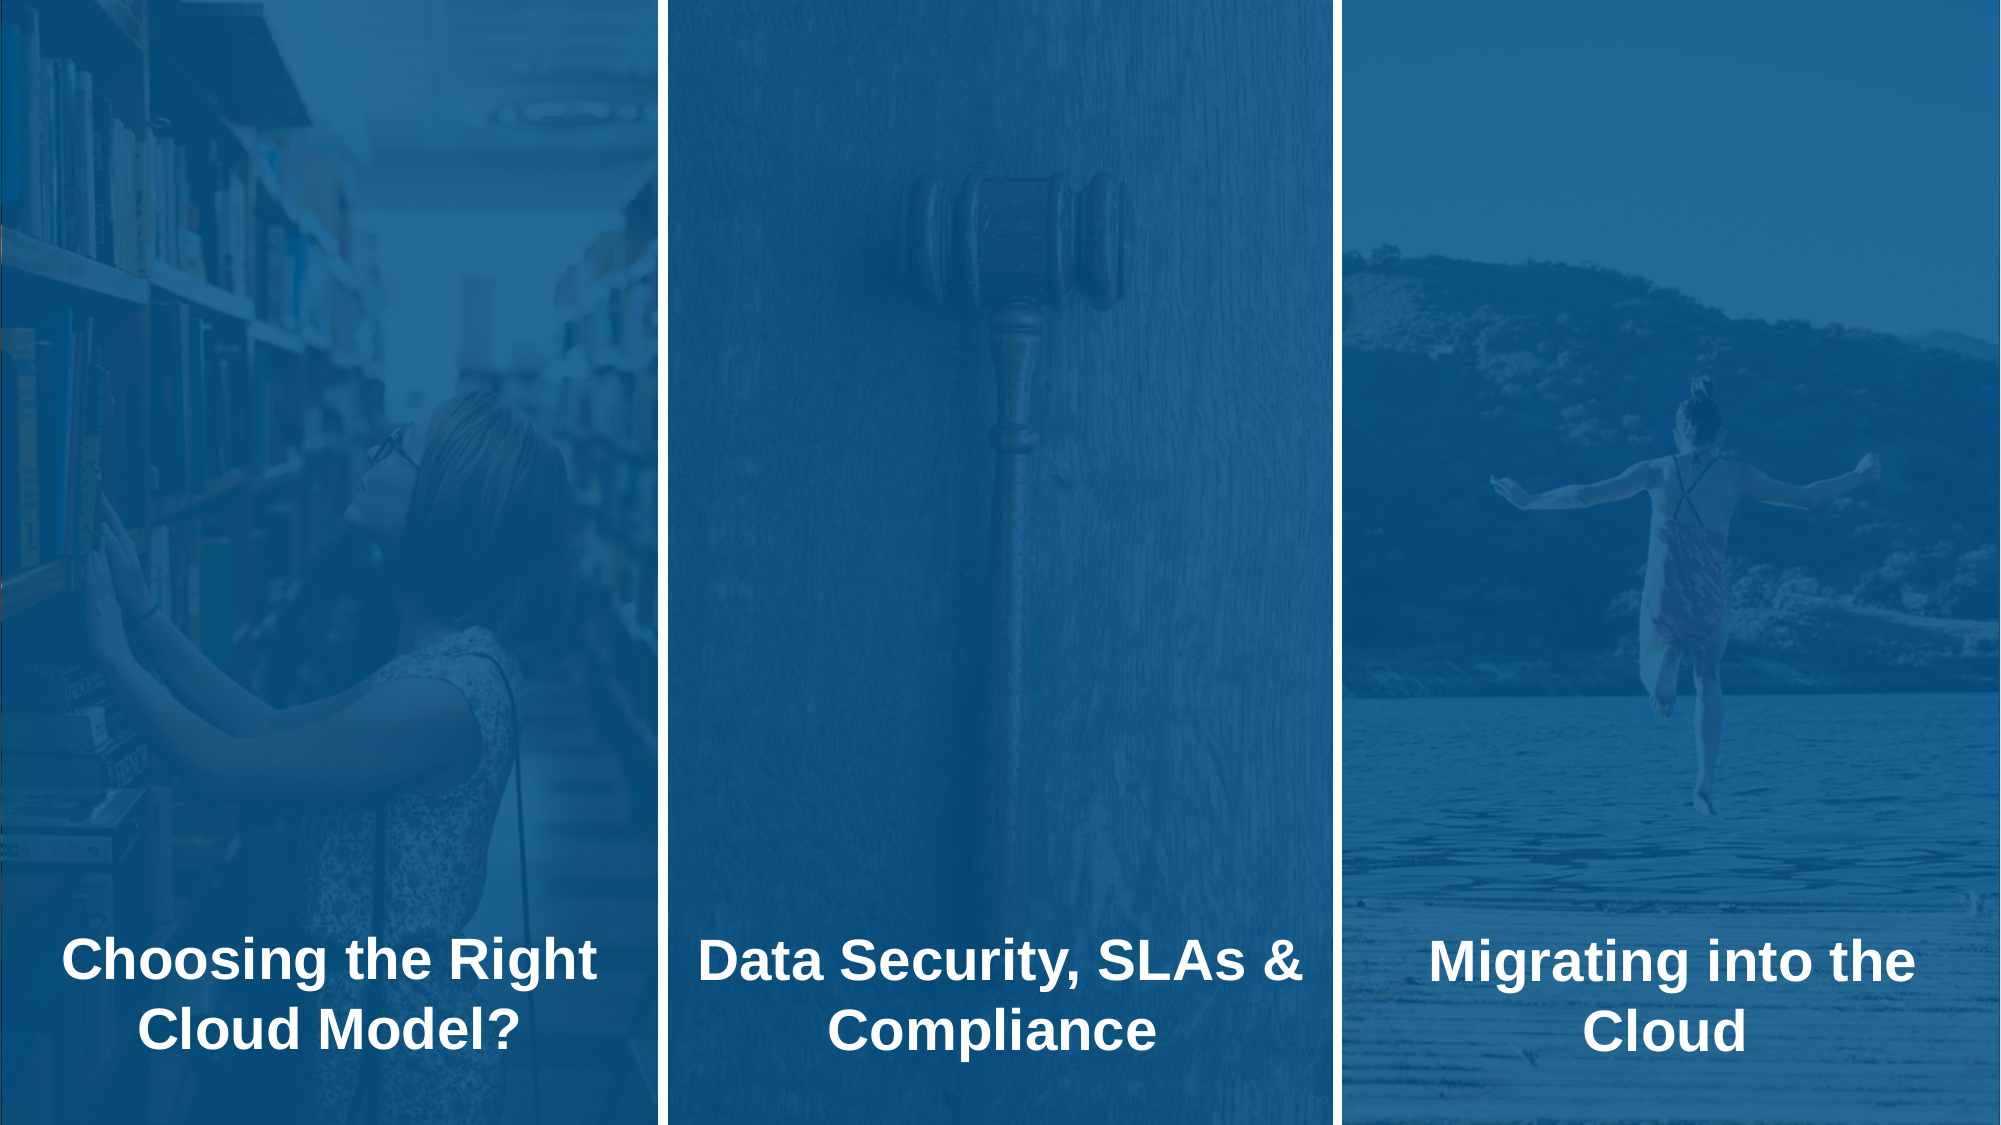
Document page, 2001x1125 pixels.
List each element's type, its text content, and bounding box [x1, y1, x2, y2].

picture [665, 0, 1334, 1125]
picture [1341, 0, 1999, 1125]
picture [1, 0, 659, 1125]
text_box Choosing the Right Cloud Model? [659, 857, 663, 1125]
